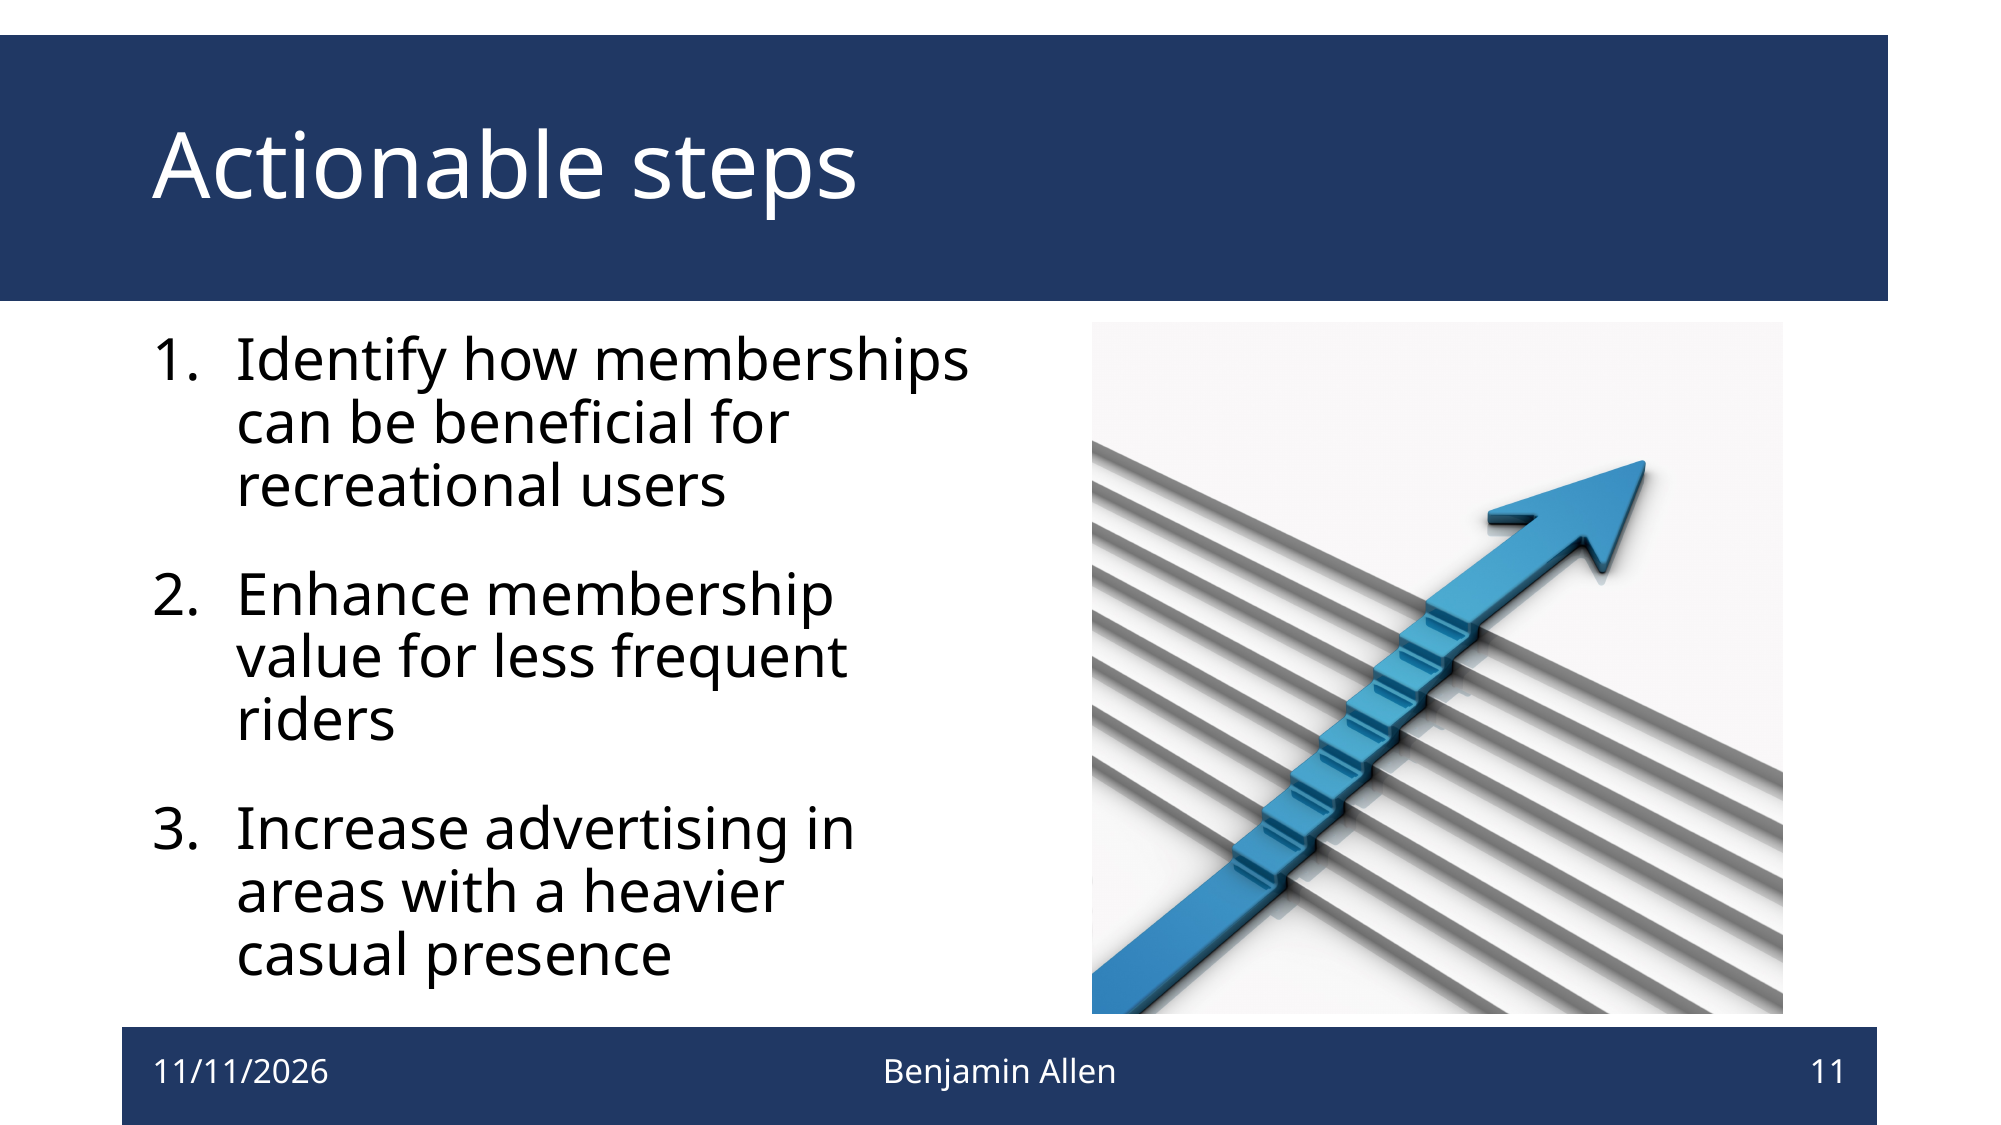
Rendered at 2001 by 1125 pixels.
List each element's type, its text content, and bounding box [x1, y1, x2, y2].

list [1092, 322, 1783, 1014]
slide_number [137, 1042, 588, 1103]
list Identify how memberships can be beneficial for recreational users Enhance membership value for less frequent riders Increase advertising in areas with a heavier casual presence [137, 322, 988, 1014]
title Actionable steps [137, 59, 1863, 278]
footer Benjamin Allen [662, 1042, 1338, 1103]
slide_number 11 [1412, 1042, 1863, 1103]
